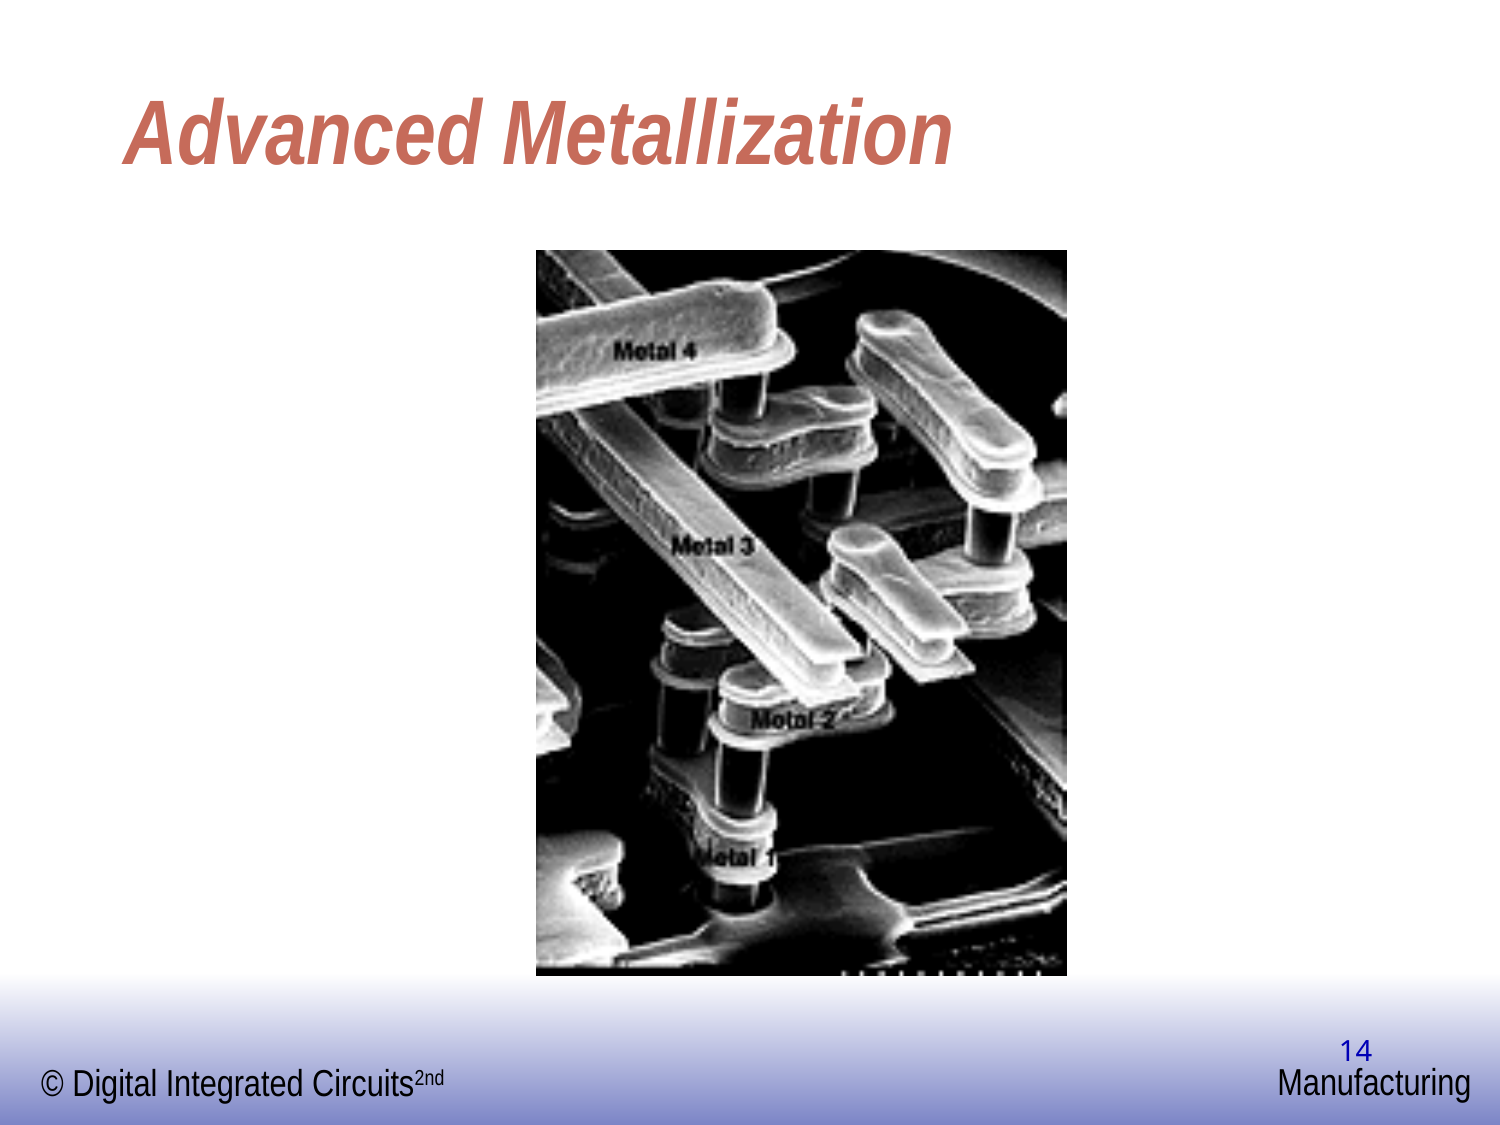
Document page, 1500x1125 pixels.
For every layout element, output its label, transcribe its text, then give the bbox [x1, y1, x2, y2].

title Advanced Metallization [108, 72, 1384, 190]
slide_number ‹#› [1074, 1025, 1388, 1100]
picture [535, 250, 1067, 977]
